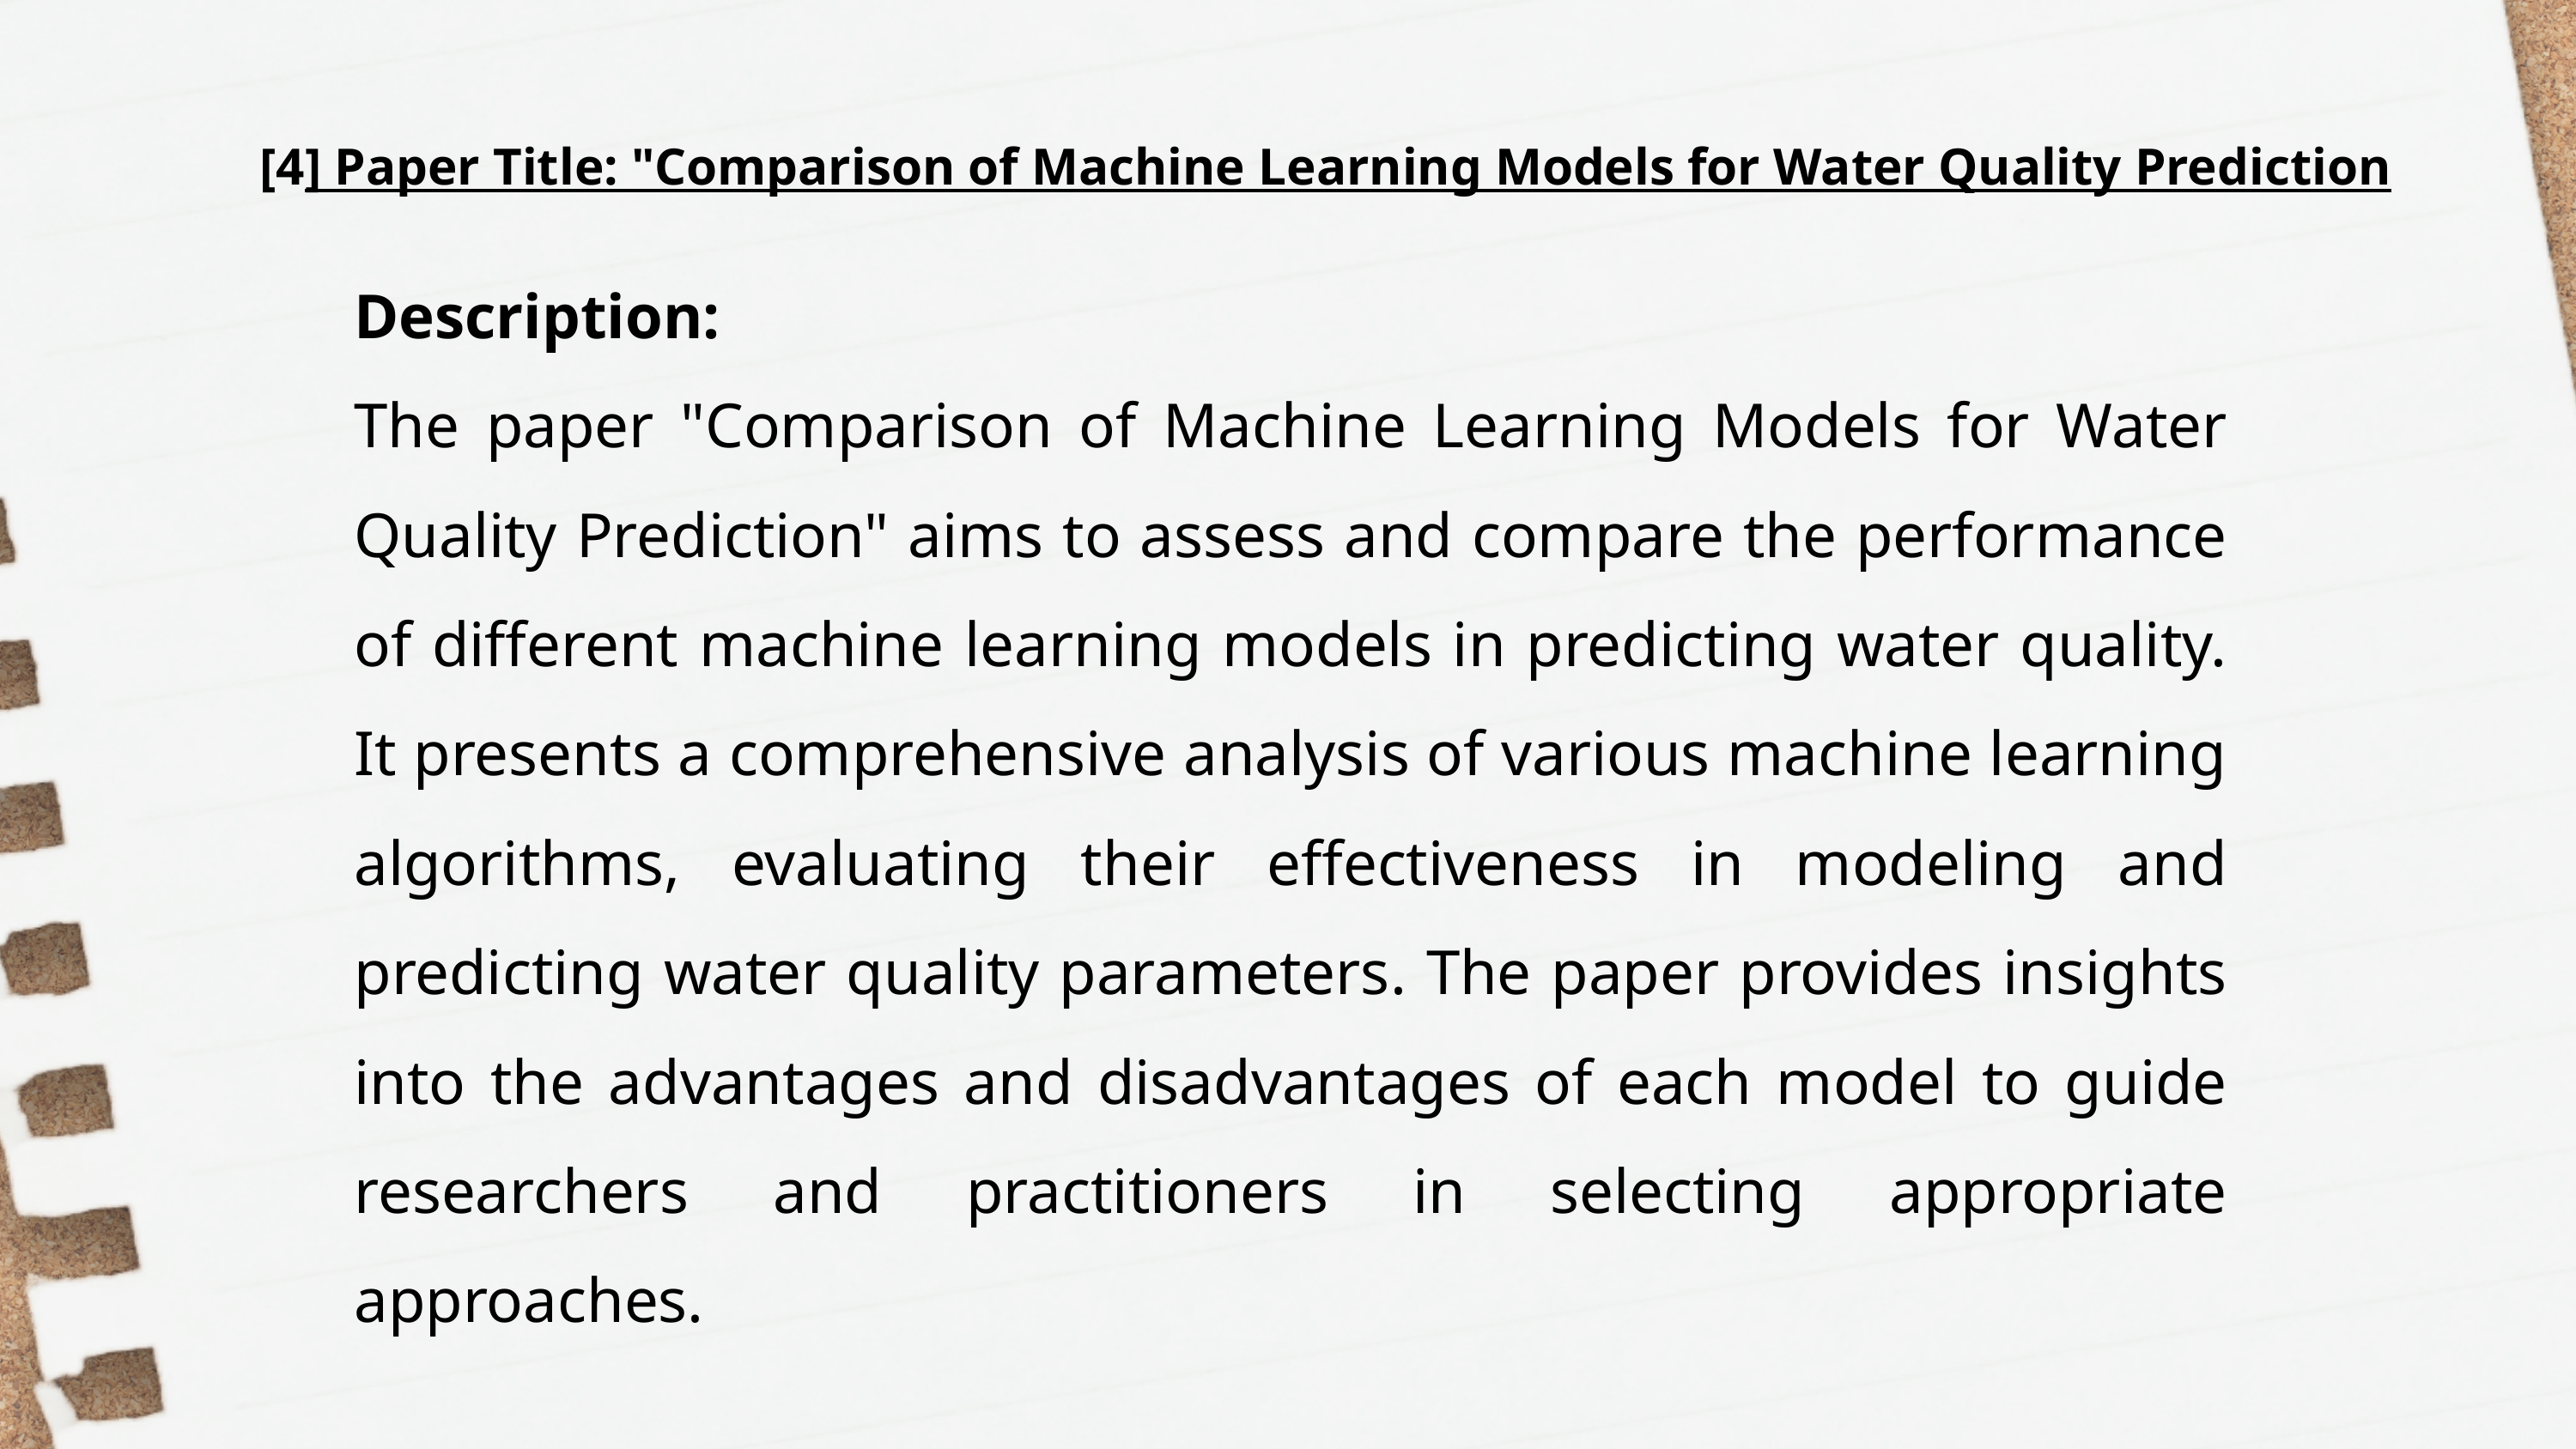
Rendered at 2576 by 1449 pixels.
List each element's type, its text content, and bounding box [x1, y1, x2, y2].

text_box [4] Paper Title: "Comparison of Machine Learning Models for Water Quality Prediction [149, 0, 2501, 1076]
text_box Description: The paper "Comparison of Machine Learning Models for Water Quality Prediction" aims to assess and compare the performance of different machine learning models in predicting water quality. It presents a comprehensive analysis of various machine learning algorithms, evaluating their effectiveness in modeling and predicting water quality parameters. The paper provides insights into the advantages and disadvantages of each model to guide researchers and practitioners in selecting appropriate approaches. [354, 241, 2229, 1335]
text_box [0, 0, 2576, 1449]
text_box [556, 1061, 900, 1132]
